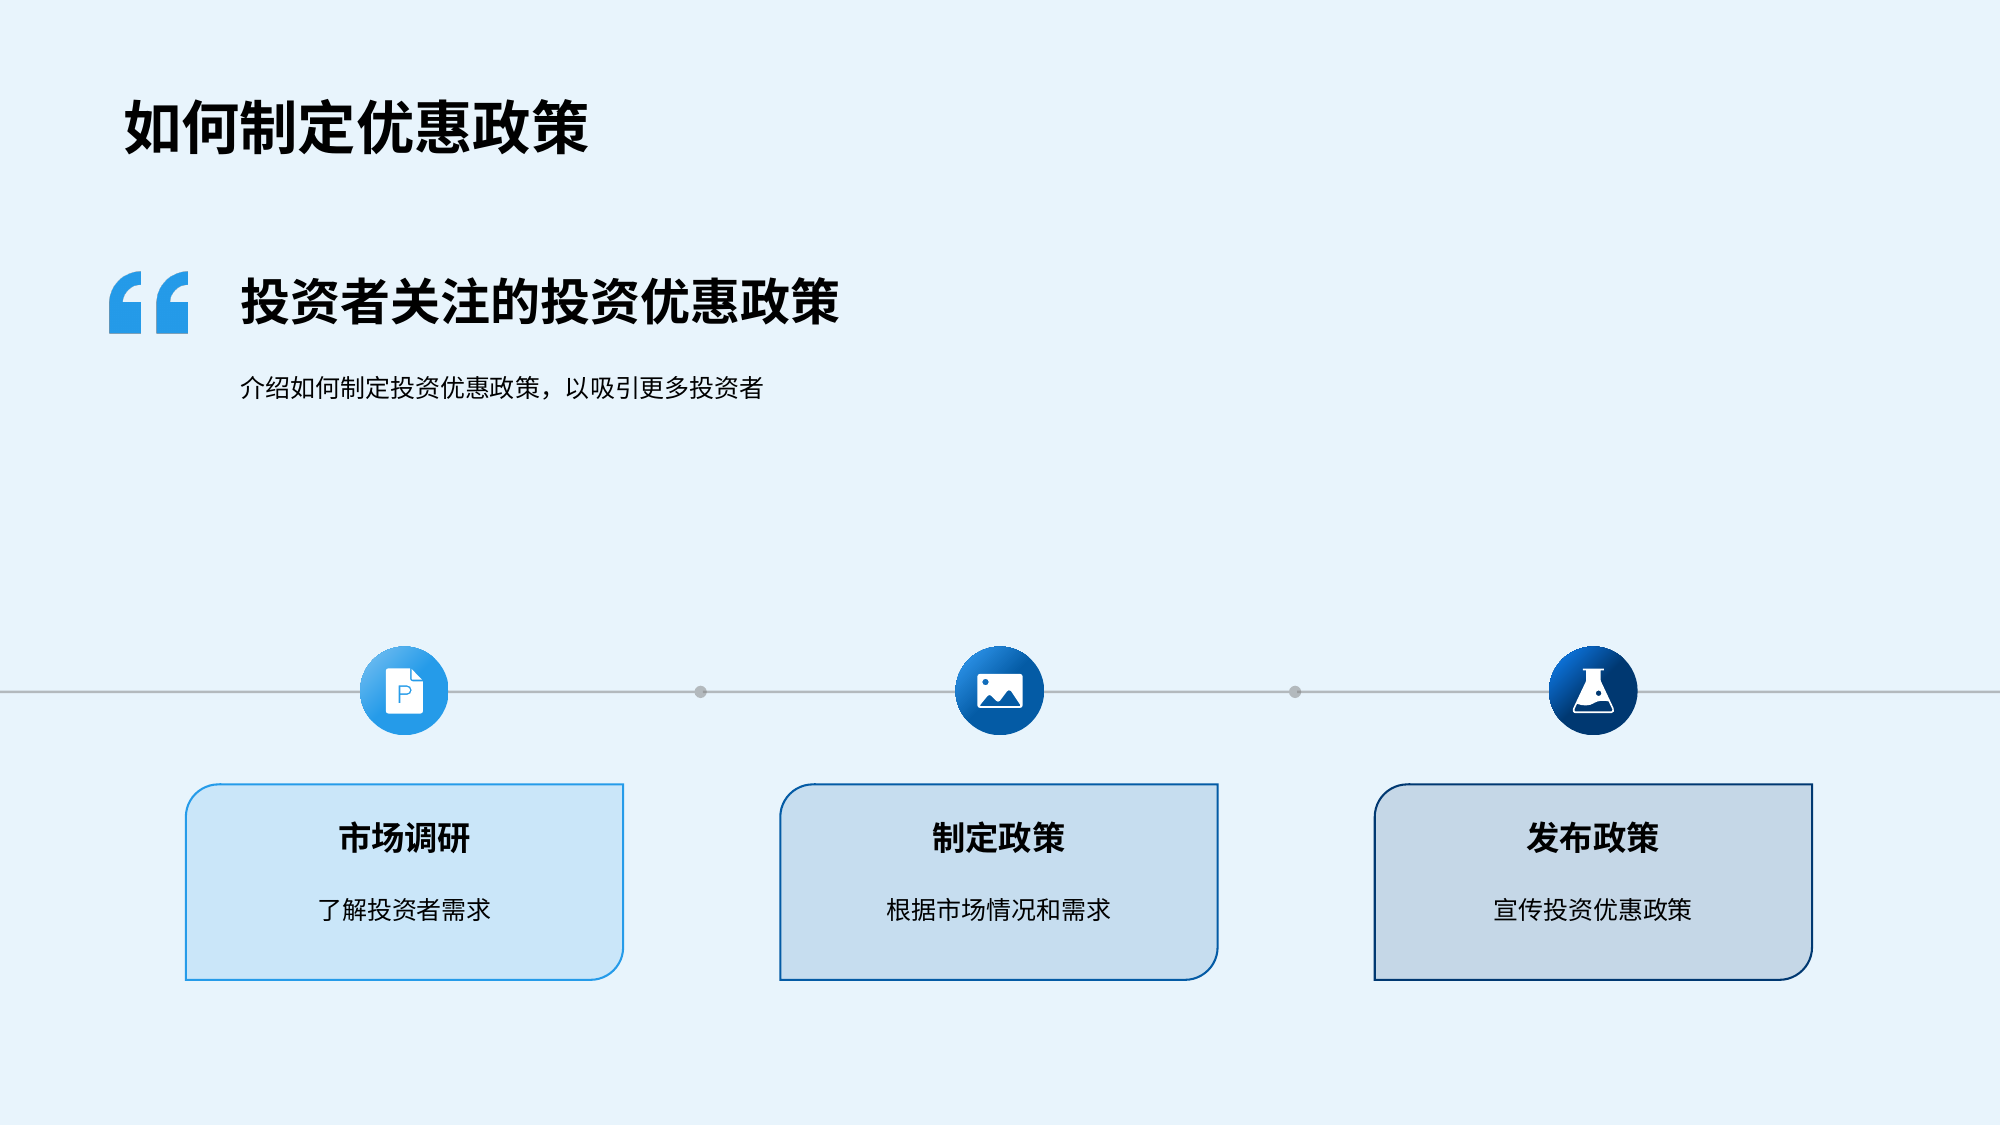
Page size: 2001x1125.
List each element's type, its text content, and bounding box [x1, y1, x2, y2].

title 如何制定优惠政策 [108, 0, 1890, 169]
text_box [0, 226, 2000, 980]
